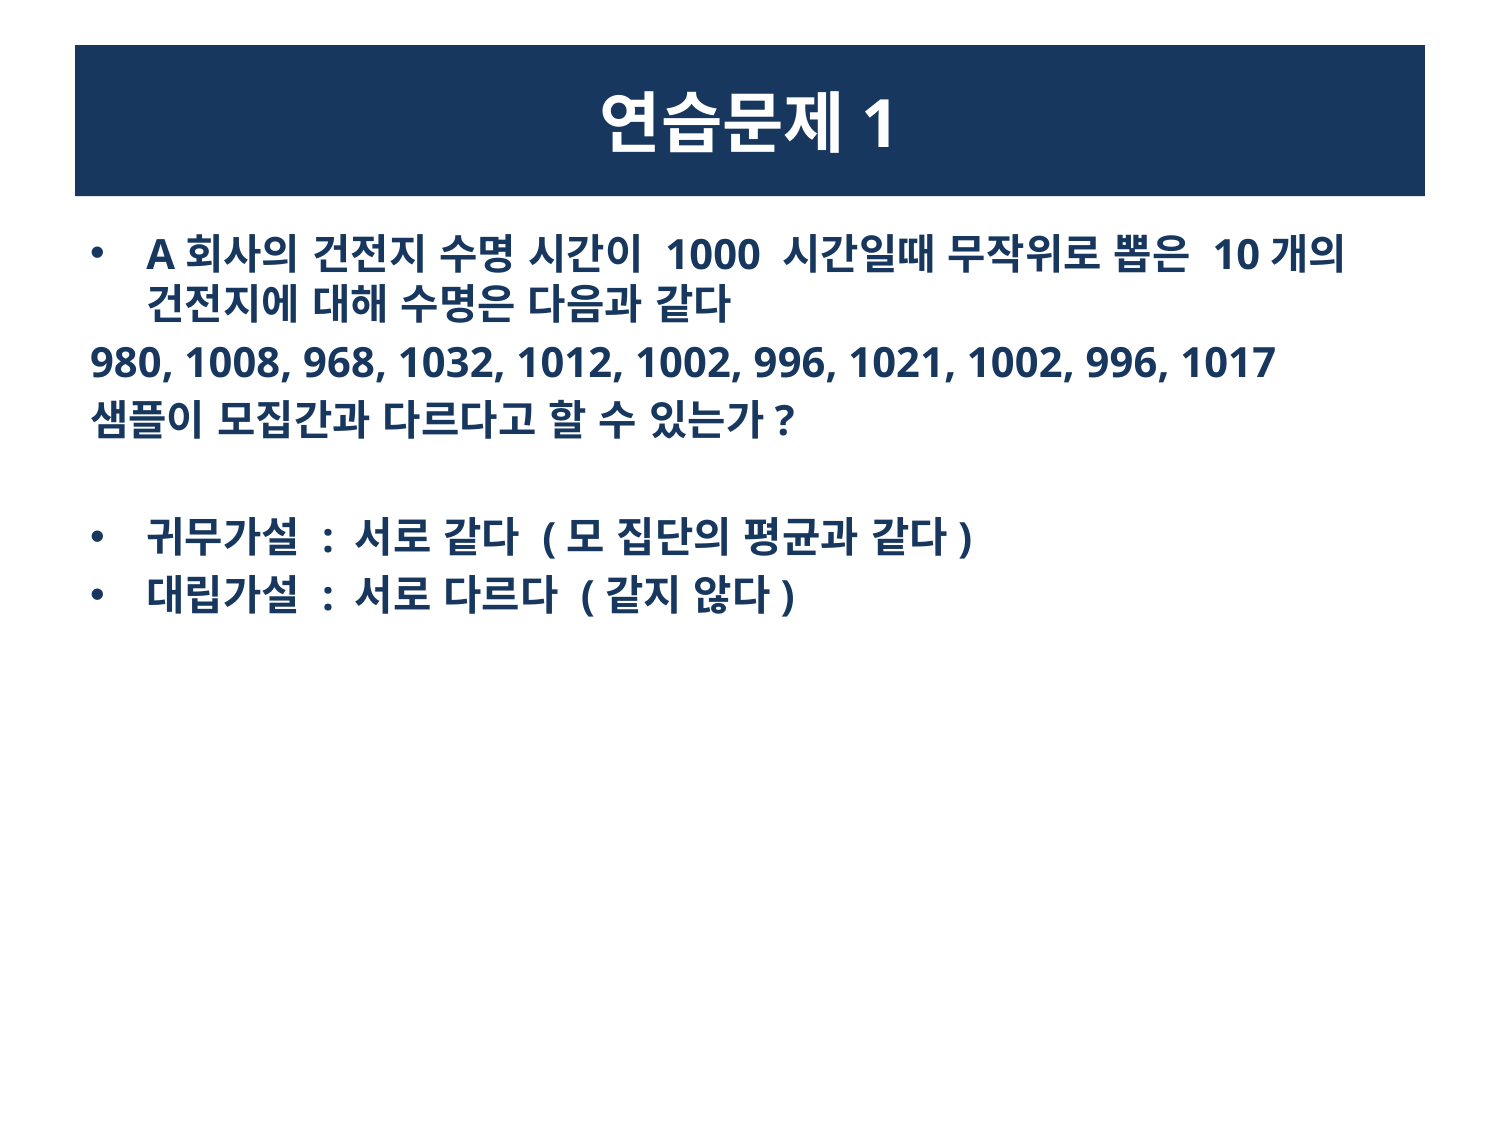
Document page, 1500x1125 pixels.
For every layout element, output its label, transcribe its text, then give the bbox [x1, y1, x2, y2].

list A회사의 건전지 수명 시간이 1000 시간일때 무작위로 뽑은 10개의 건전지에 대해 수명은 다음과 같다 980, 1008, 968, 1032, 1012, 1002, 996, 1021, 1002, 996, 1017 샘플이 모집간과 다르다고 할 수 있는가? 귀무가설 : 서로 같다 (모 집단의 평균과 같다) 대립가설 : 서로 다르다 (같지 않다) [75, 219, 1425, 1005]
title 연습문제1 [75, 45, 1425, 197]
